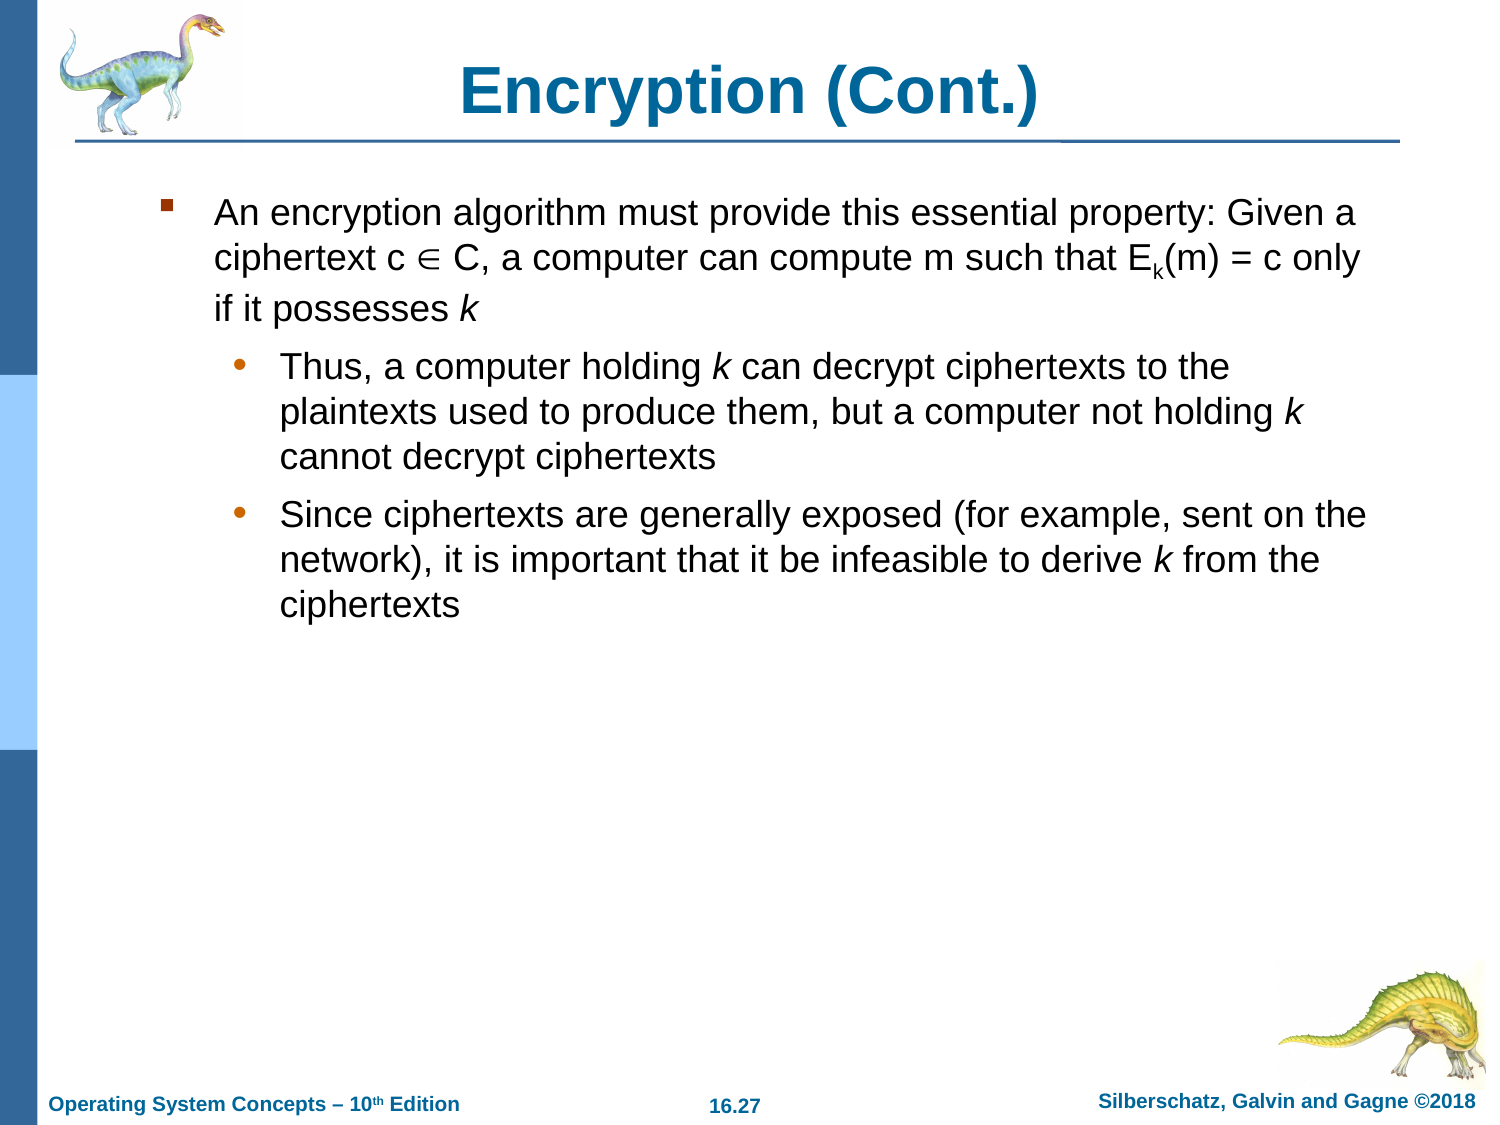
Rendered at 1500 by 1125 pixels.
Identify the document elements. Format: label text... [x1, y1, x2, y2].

list An encryption algorithm must provide this essential property: Given a ciphertext c  C, a computer can compute m such that Ek(m) = c only if it possesses k Thus, a computer holding k can decrypt ciphertexts to the plaintexts used to produce them, but a computer not holding k cannot decrypt ciphertexts Since ciphertexts are generally exposed (for example, sent on the network), it is important that it be infeasible to derive k from the ciphertexts [142, 180, 1386, 1029]
picture [1275, 959, 1486, 1090]
picture [46, 0, 243, 149]
title Encryption (Cont.) [75, 40, 1425, 135]
